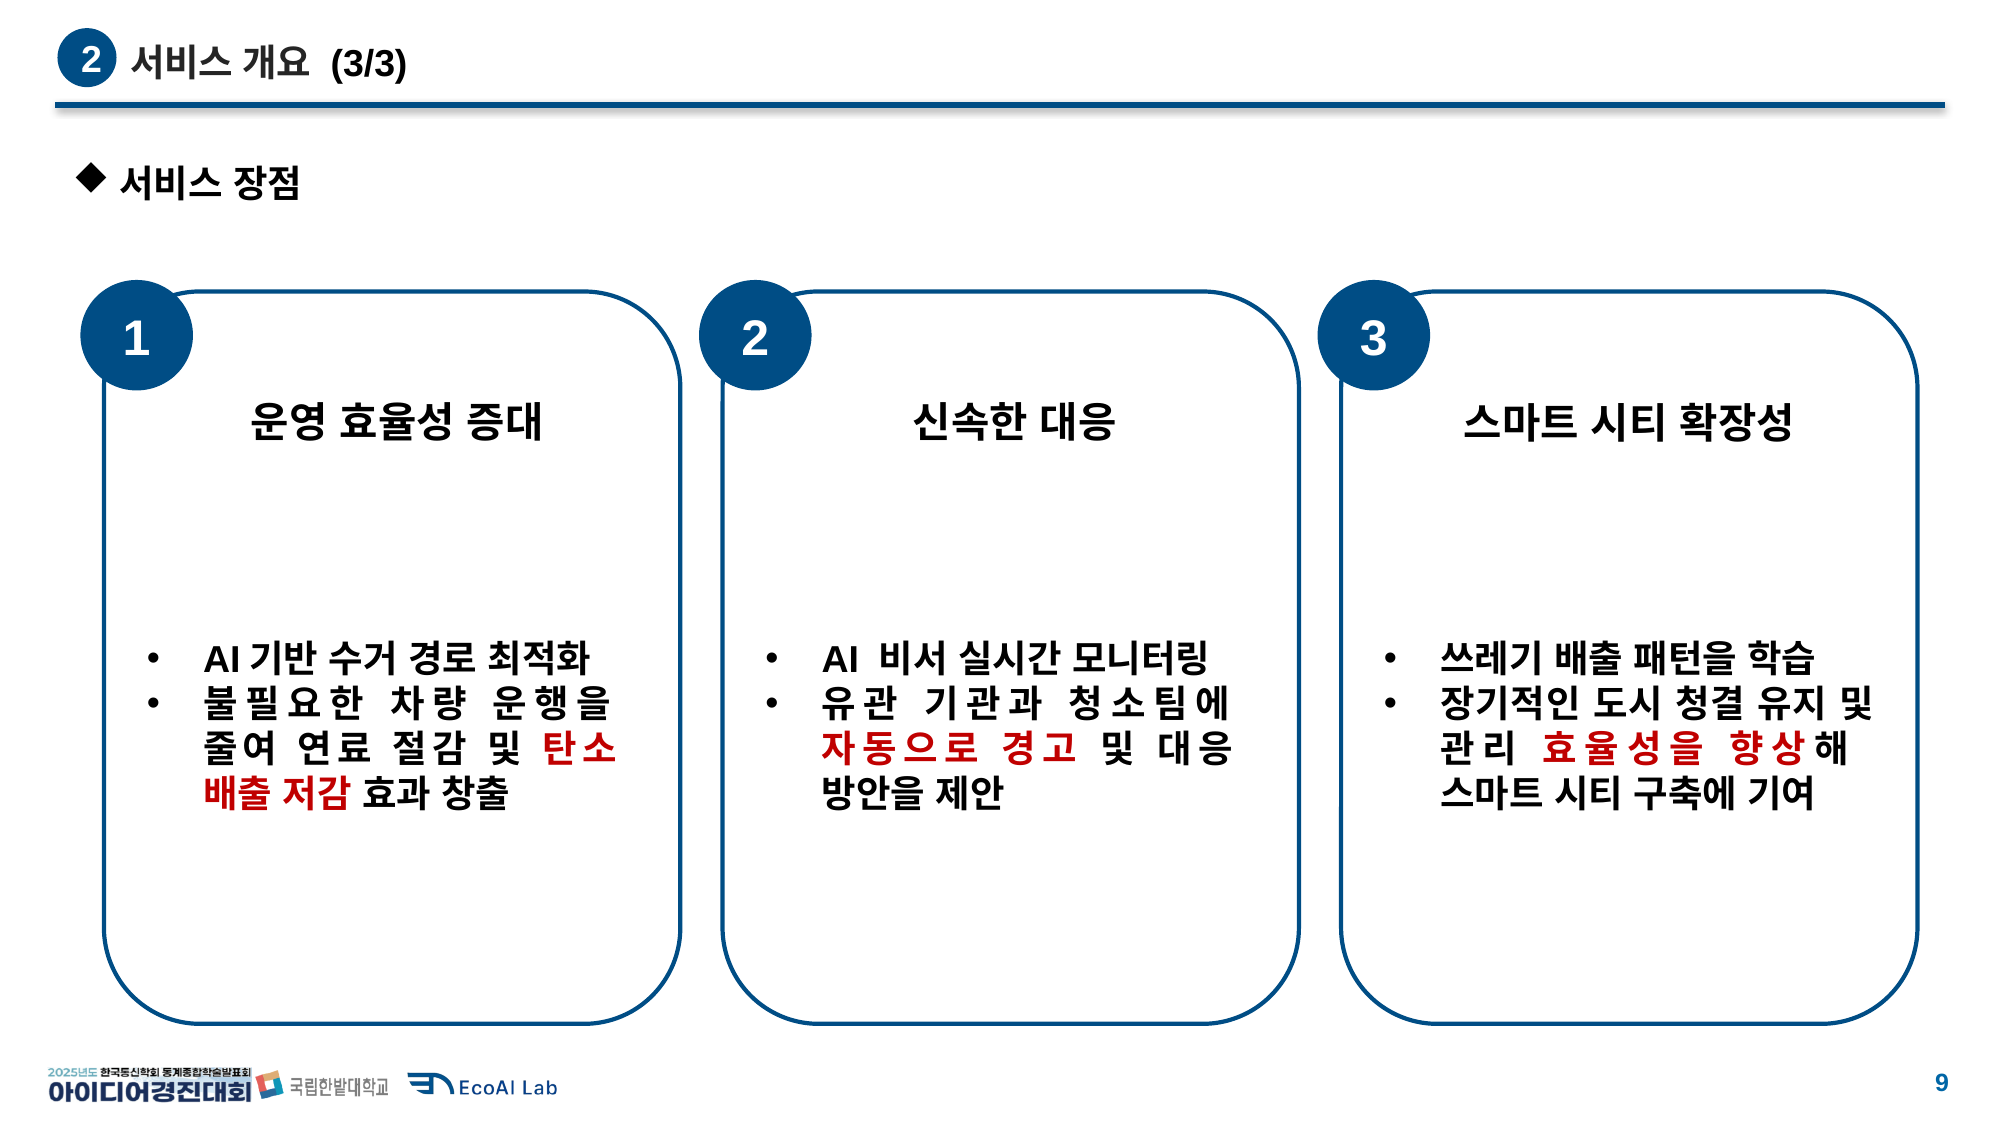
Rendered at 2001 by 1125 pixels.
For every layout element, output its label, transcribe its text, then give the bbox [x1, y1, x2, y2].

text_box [82, 281, 1918, 1024]
picture [406, 1072, 557, 1095]
picture [44, 1066, 253, 1105]
text_box 서비스 개요 (3/3) [115, 8, 1885, 92]
text_box 서비스 장점 [57, 152, 1945, 213]
text_box 8 [1928, 1066, 1973, 1097]
text_box 2 [55, 26, 119, 90]
picture [255, 1070, 388, 1099]
